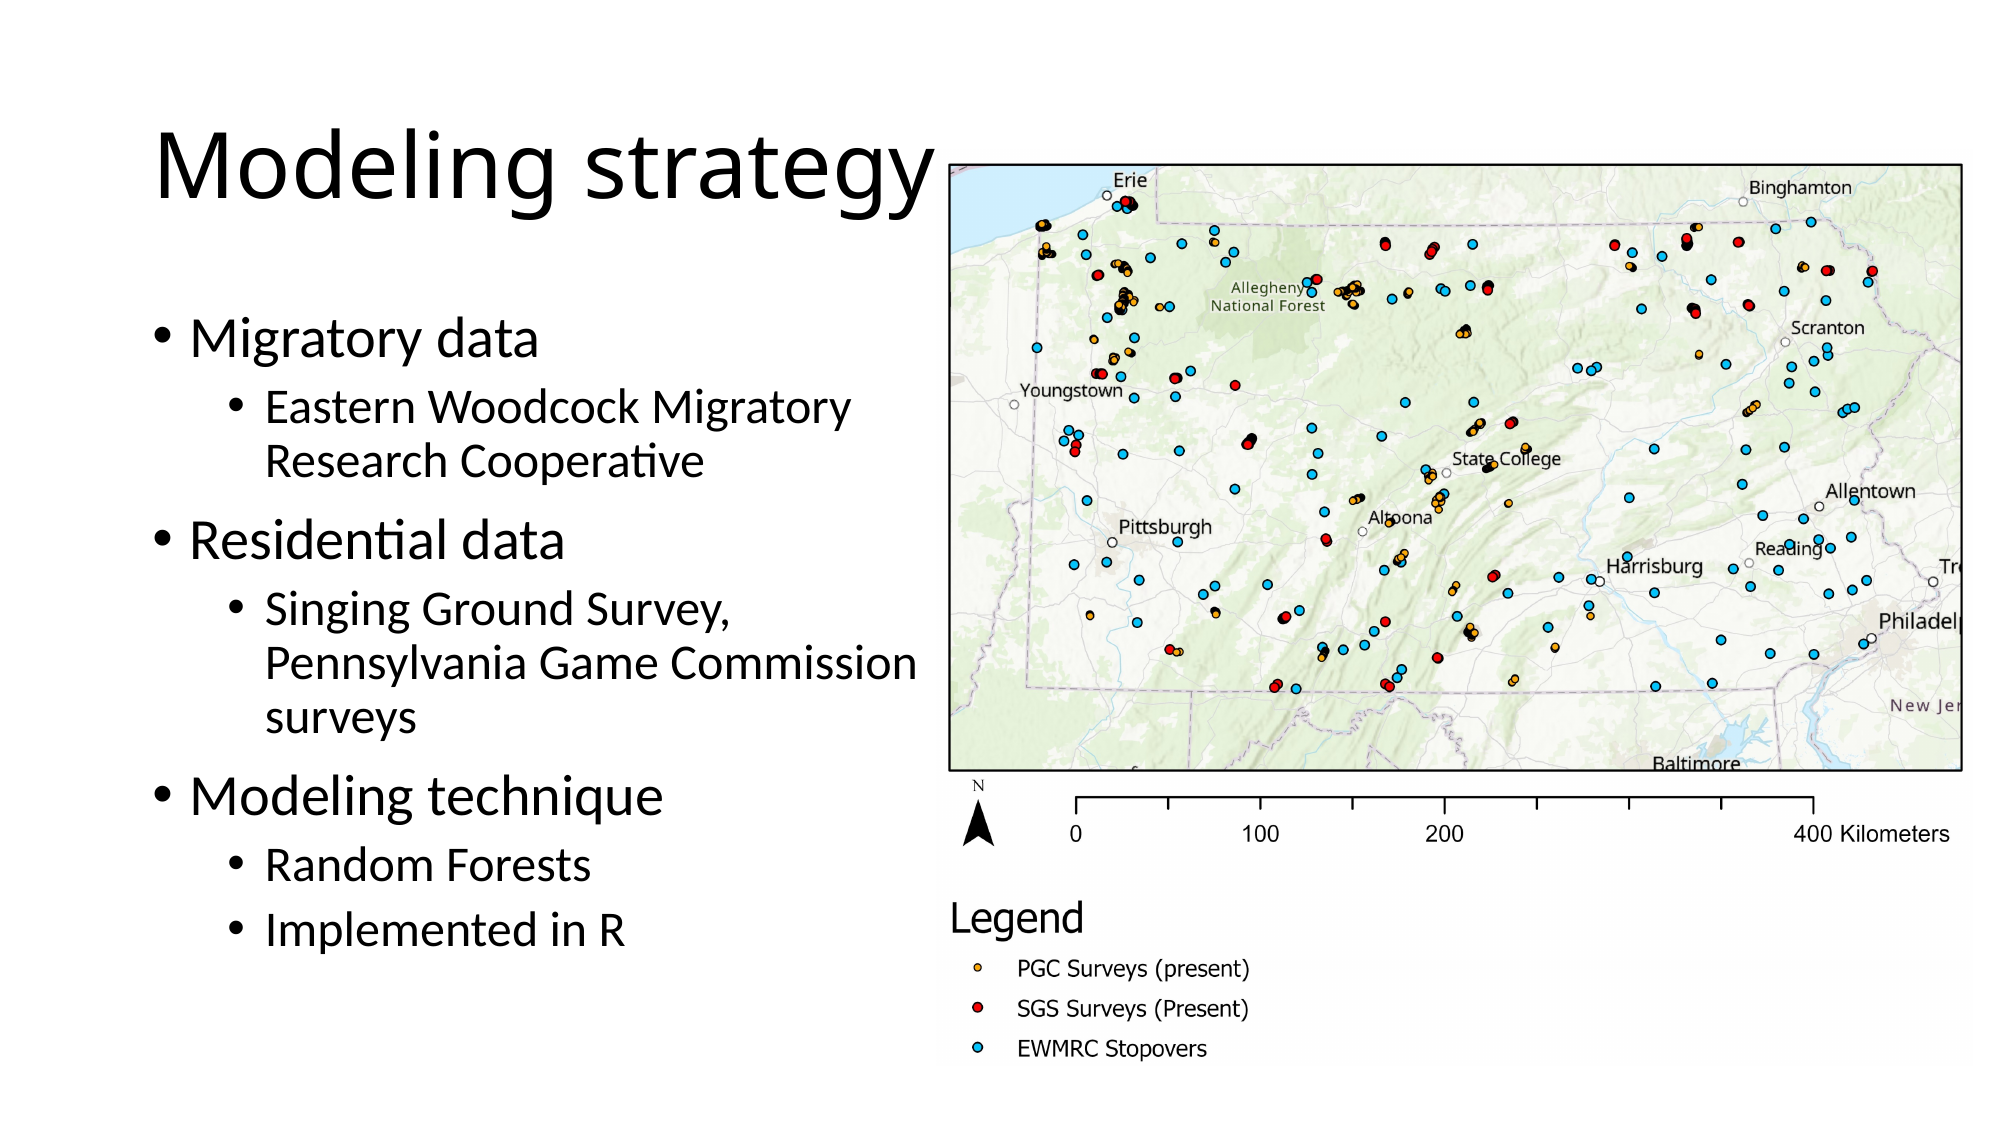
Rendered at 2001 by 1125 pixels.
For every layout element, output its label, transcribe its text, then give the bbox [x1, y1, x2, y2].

title Modeling strategy [137, 59, 1863, 278]
picture [936, 149, 1973, 1066]
list Migratory data Eastern Woodcock Migratory Research Cooperative Residential data Singing Ground Survey, Pennsylvania Game Commission surveys Modeling technique Random Forests Implemented in R [137, 299, 936, 1014]
